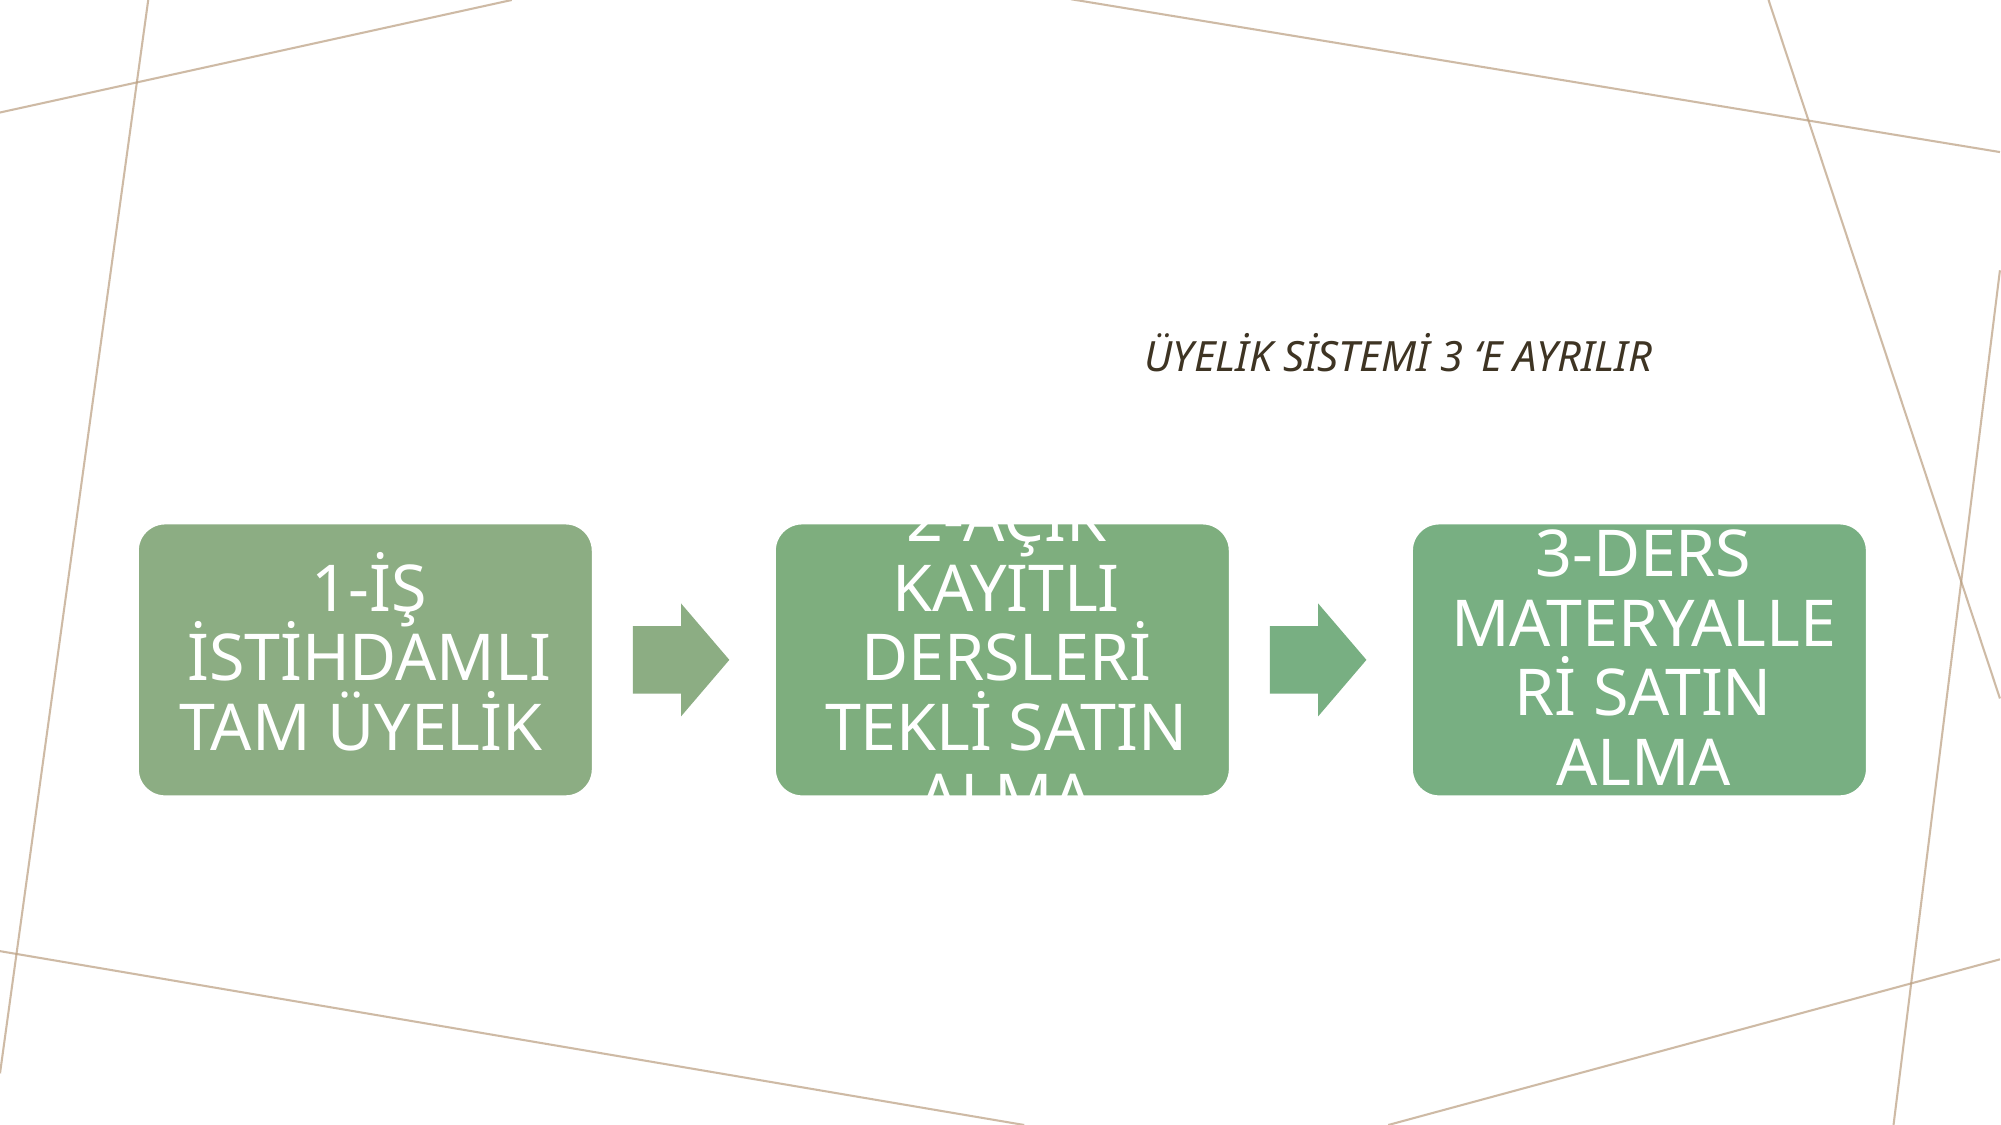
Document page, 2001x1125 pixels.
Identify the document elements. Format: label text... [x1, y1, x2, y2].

title Üyelik SİSTEMİ 3 ‘E AYRILIR [374, 304, 1668, 344]
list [136, 344, 1869, 976]
